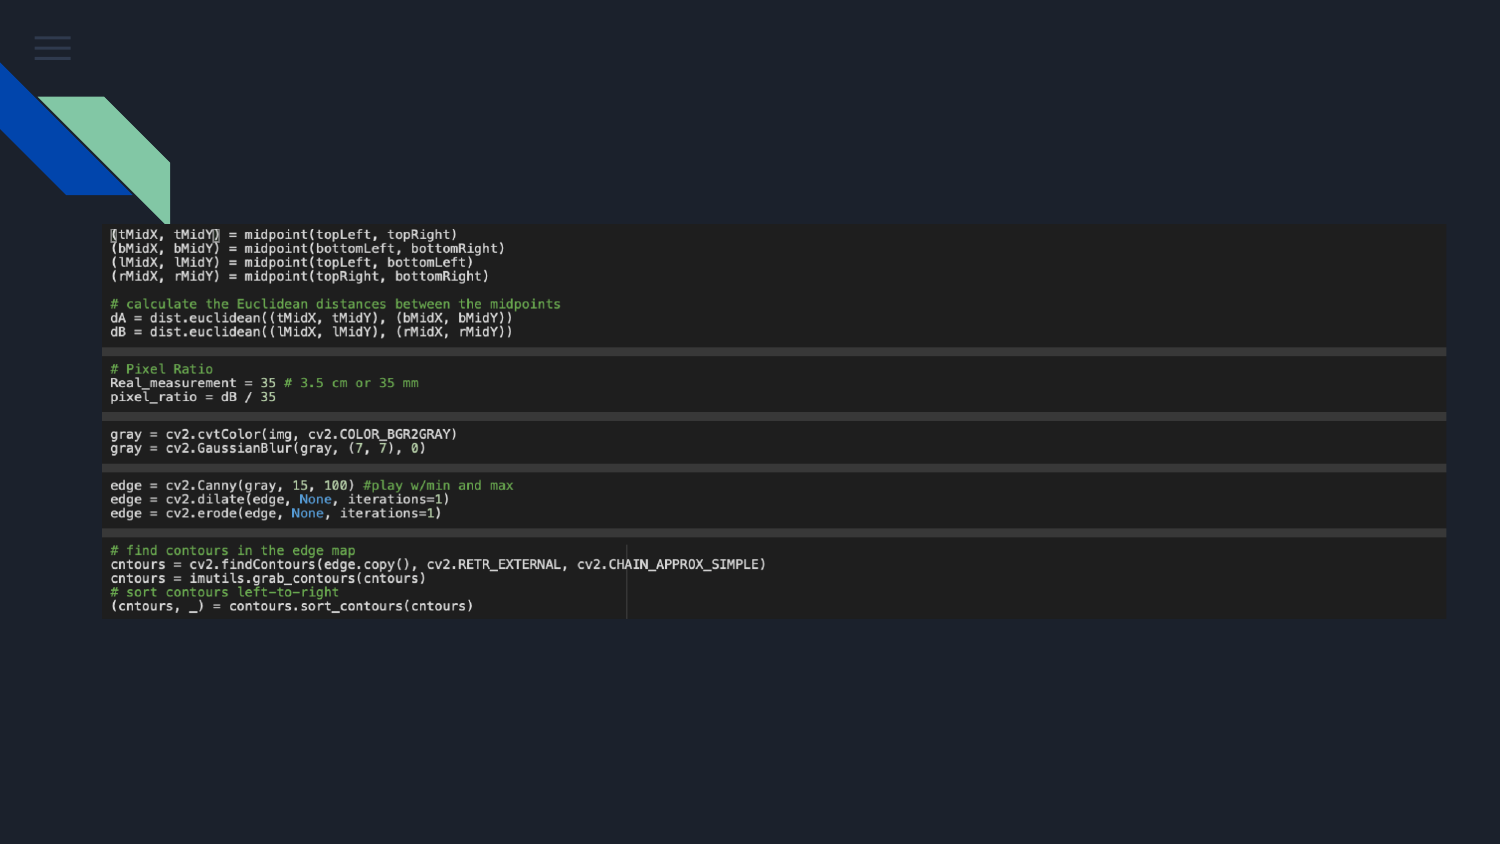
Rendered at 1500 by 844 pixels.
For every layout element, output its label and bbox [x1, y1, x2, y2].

picture [101, 224, 1447, 620]
